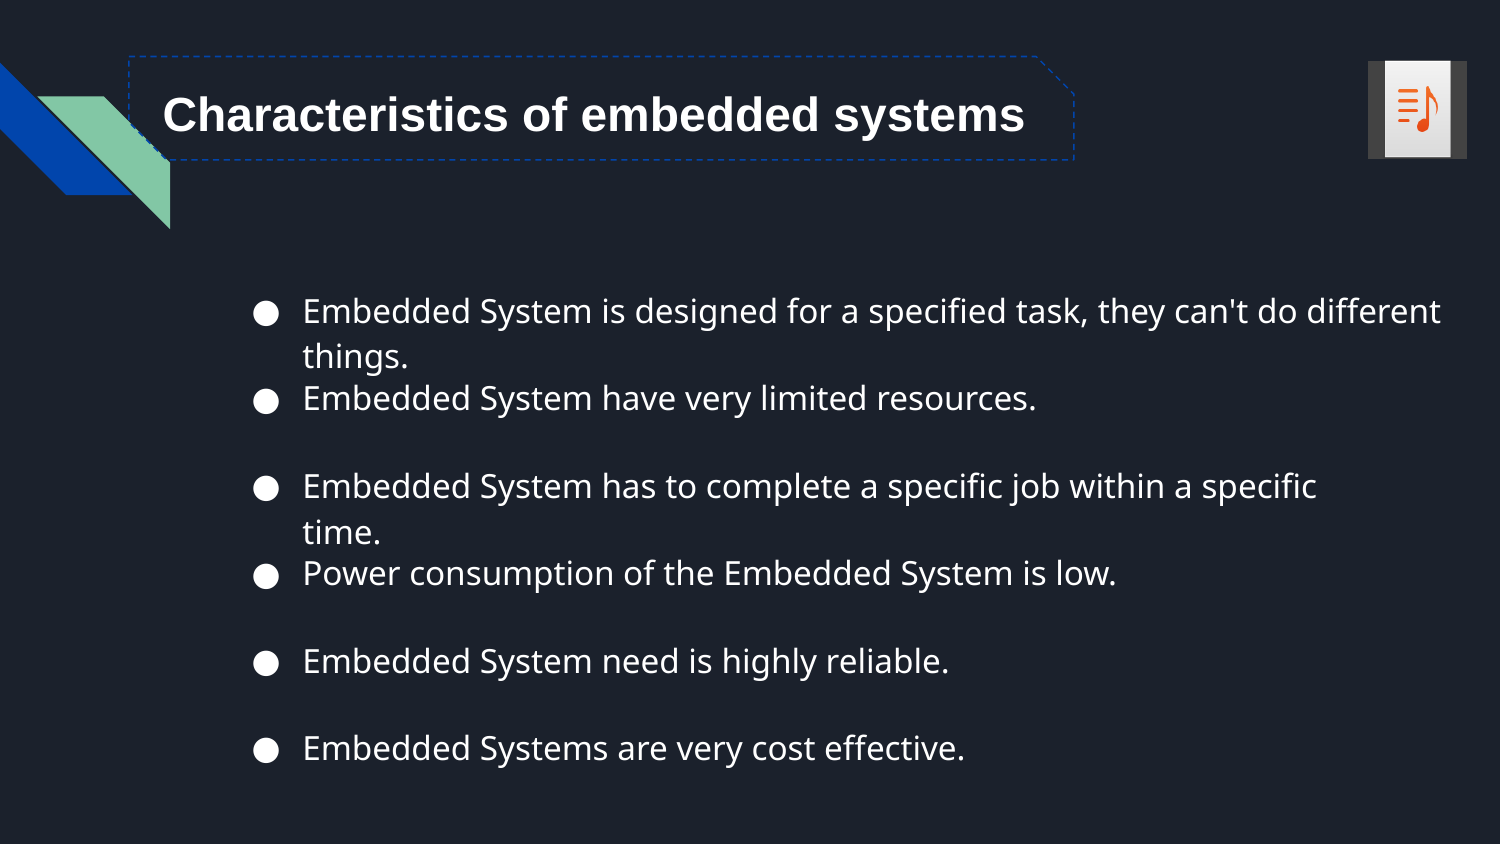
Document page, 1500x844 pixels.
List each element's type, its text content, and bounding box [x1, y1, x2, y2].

text_box Embedded System has to complete a specific job within a specific time. [212, 443, 1368, 510]
text_box Embedded System is designed for a specified task, they can't do different things. [212, 268, 1482, 335]
text_box Embedded System need is highly reliable. [212, 618, 1368, 685]
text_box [1367, 59, 1468, 160]
text_box Characteristics of embedded systems [128, 56, 1074, 160]
text_box Power consumption of the Embedded System is low. [212, 531, 1368, 598]
text_box Embedded System have very limited resources. [212, 356, 1368, 423]
text_box Embedded Systems are very cost effective. [212, 706, 1368, 773]
